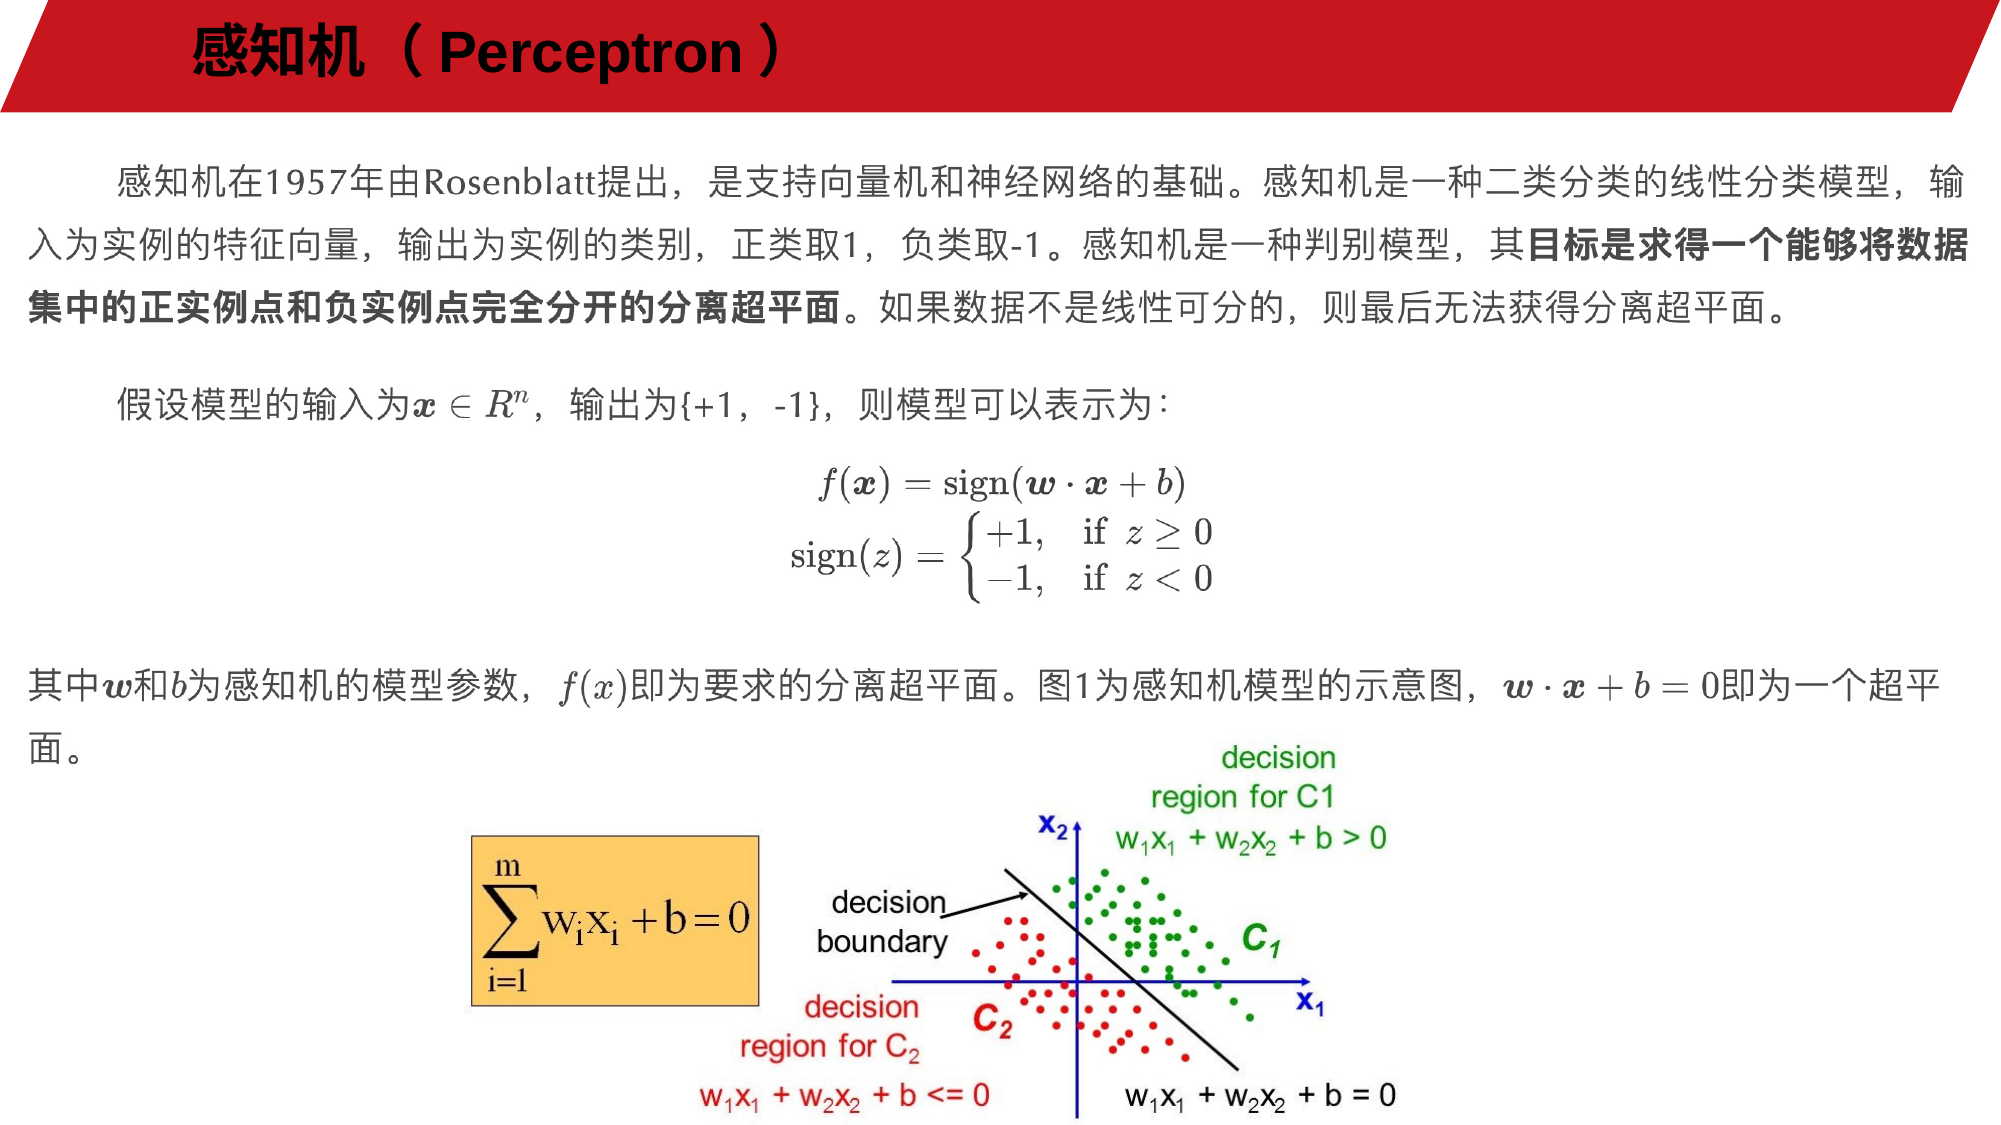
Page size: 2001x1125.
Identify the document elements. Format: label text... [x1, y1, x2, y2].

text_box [0, 140, 2000, 1125]
title 感知机（Perceptron） [189, 12, 879, 138]
